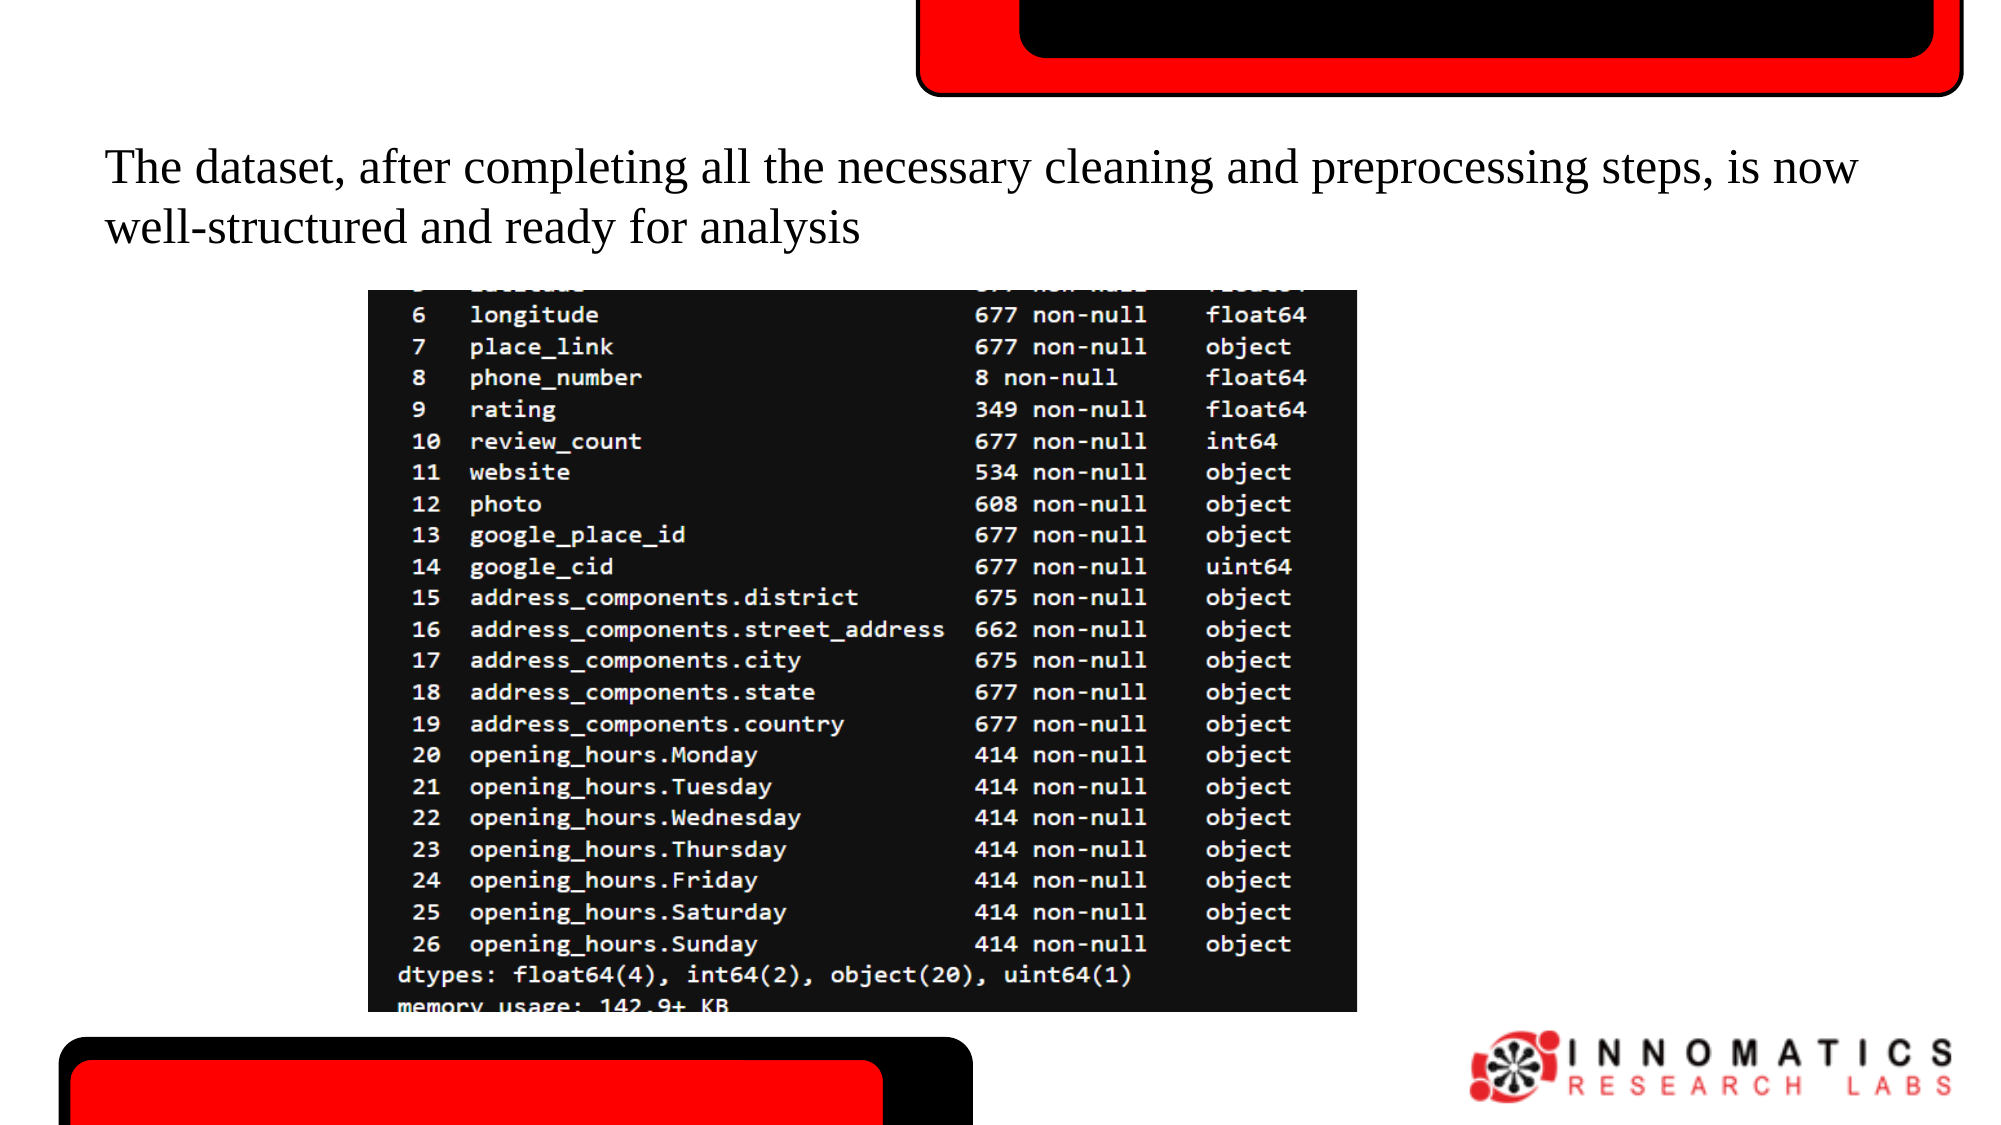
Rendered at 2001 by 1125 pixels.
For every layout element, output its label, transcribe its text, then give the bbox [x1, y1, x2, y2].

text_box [60, 1038, 972, 1125]
picture [367, 289, 1358, 1012]
picture [1445, 1014, 1975, 1125]
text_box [917, 0, 1962, 96]
text_box The dataset, after completing all the necessary cleaning and preprocessing steps, is now well-structured and ready for analysis [89, 126, 1932, 261]
